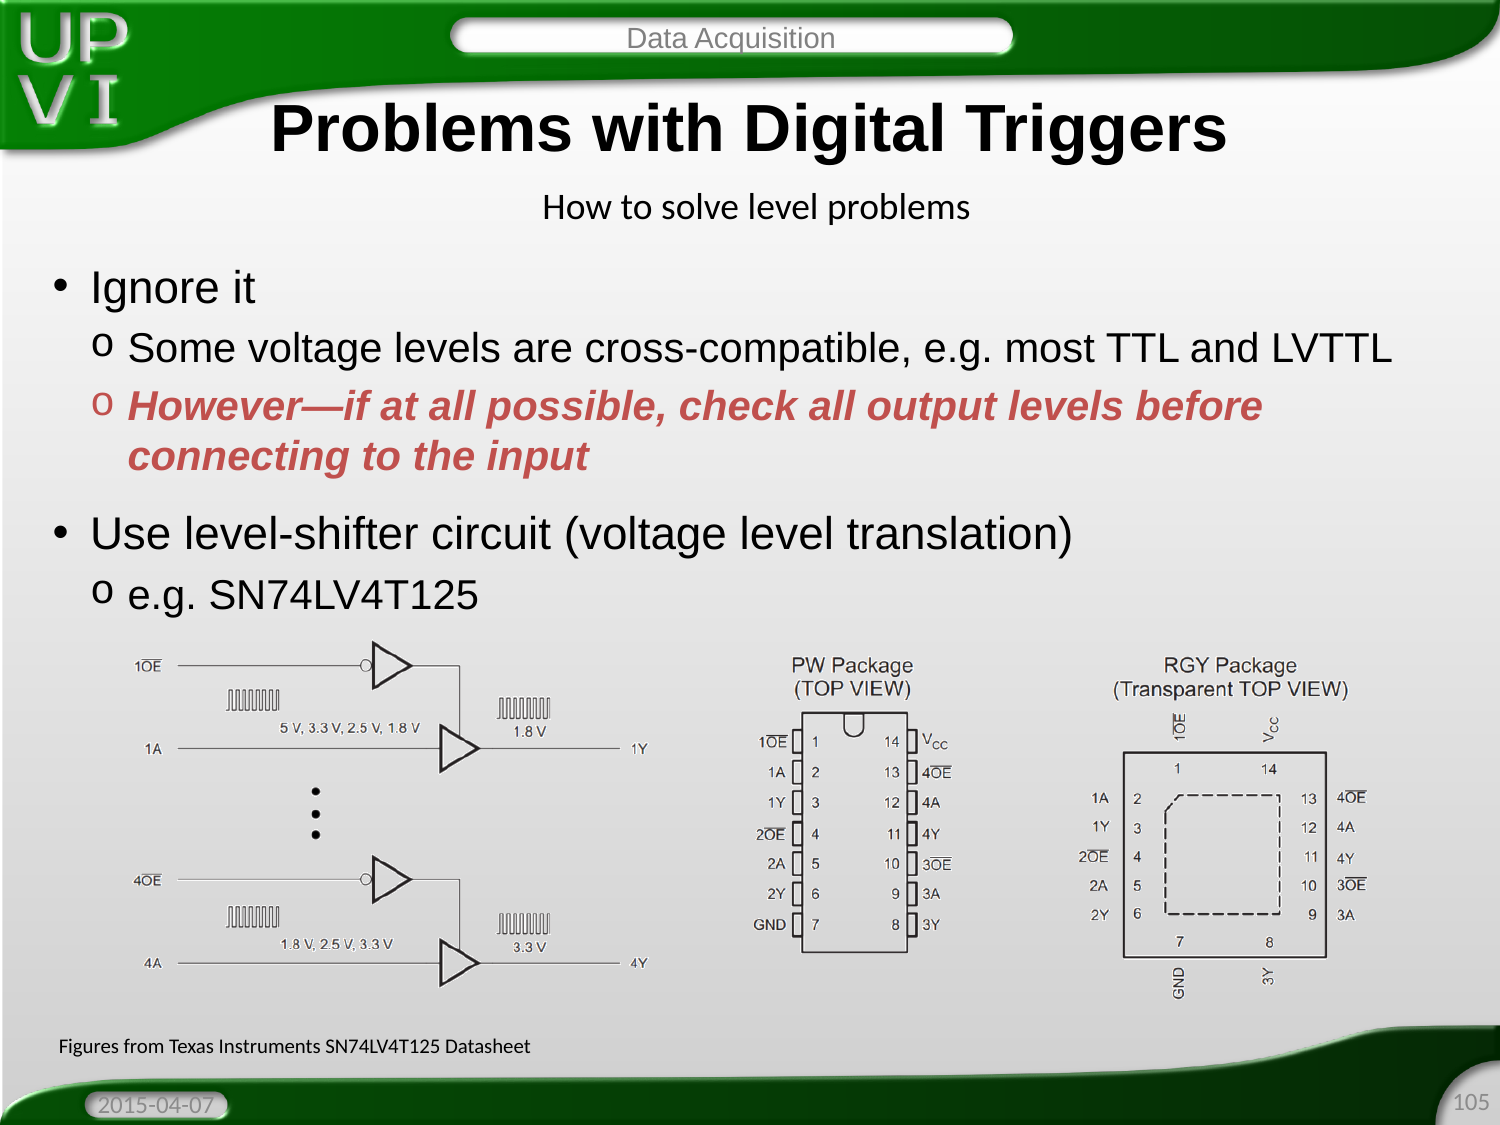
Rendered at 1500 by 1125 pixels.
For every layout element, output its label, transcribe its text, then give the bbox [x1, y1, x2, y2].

slide_number 105 [1155, 1069, 1500, 1125]
footer Data Acquisition [450, 6, 1013, 67]
picture [0, 0, 1500, 1125]
title Problems with Digital Triggers [75, 75, 1425, 175]
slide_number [75, 1073, 238, 1125]
text_box How to solve level problems [527, 174, 986, 235]
text_box Figures from Texas Instruments SN74LV4T125 Datasheet [44, 1025, 547, 1065]
list Ignore it Some voltage levels are cross-compatible, e.g. most TTL and LVTTL However—if at all possible, check all output levels before connecting to the input Use level-shifter circuit (voltage level translation) e.g. SN74LV4T125 [37, 249, 1463, 1005]
